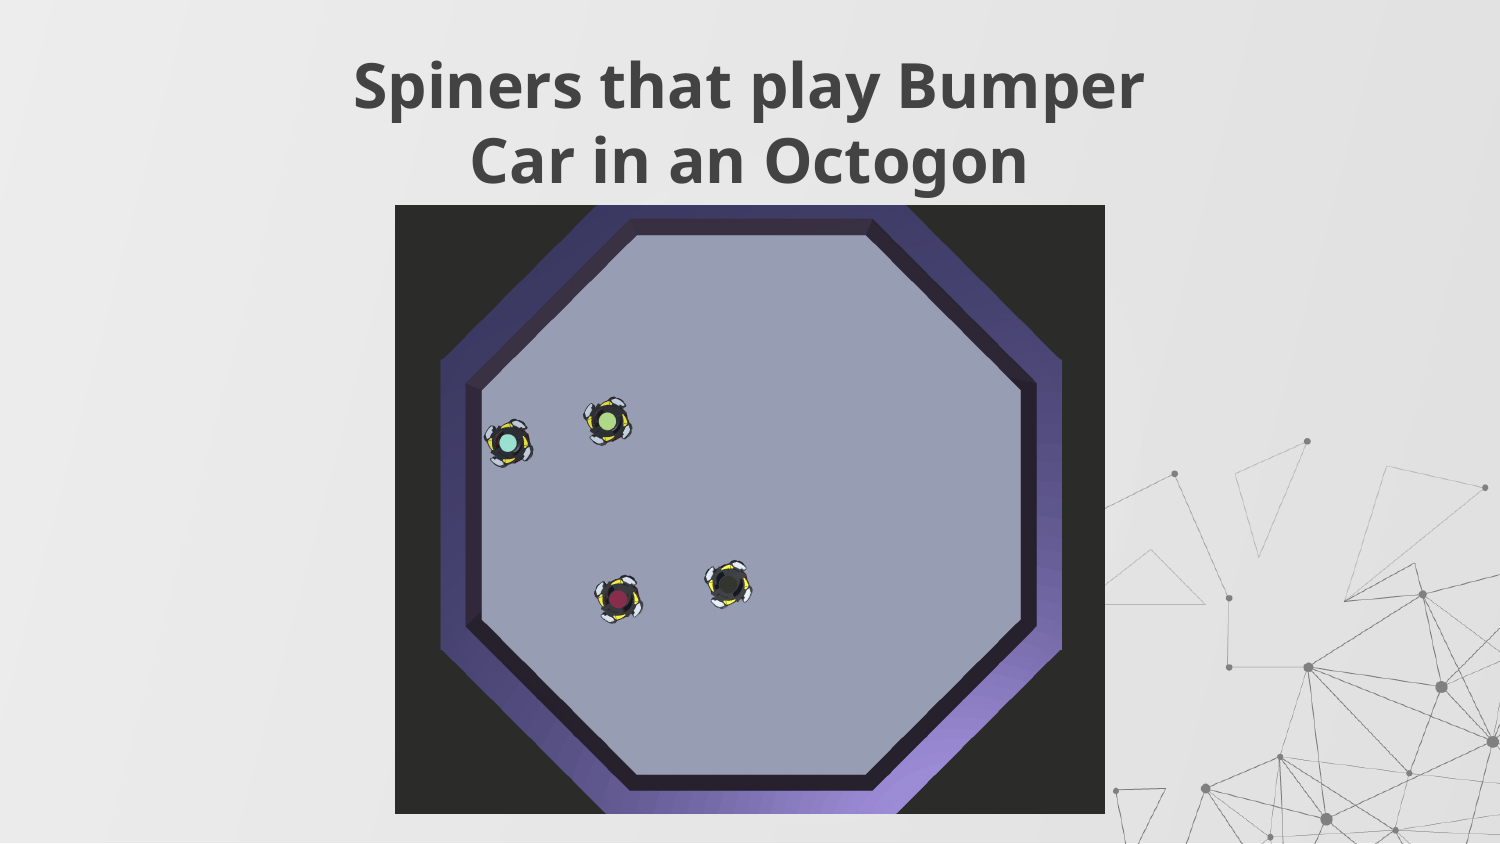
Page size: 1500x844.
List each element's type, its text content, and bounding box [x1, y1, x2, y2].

picture [0, 0, 1500, 844]
title Spiners that play Bumper Car in an Octogon [322, 30, 1178, 186]
